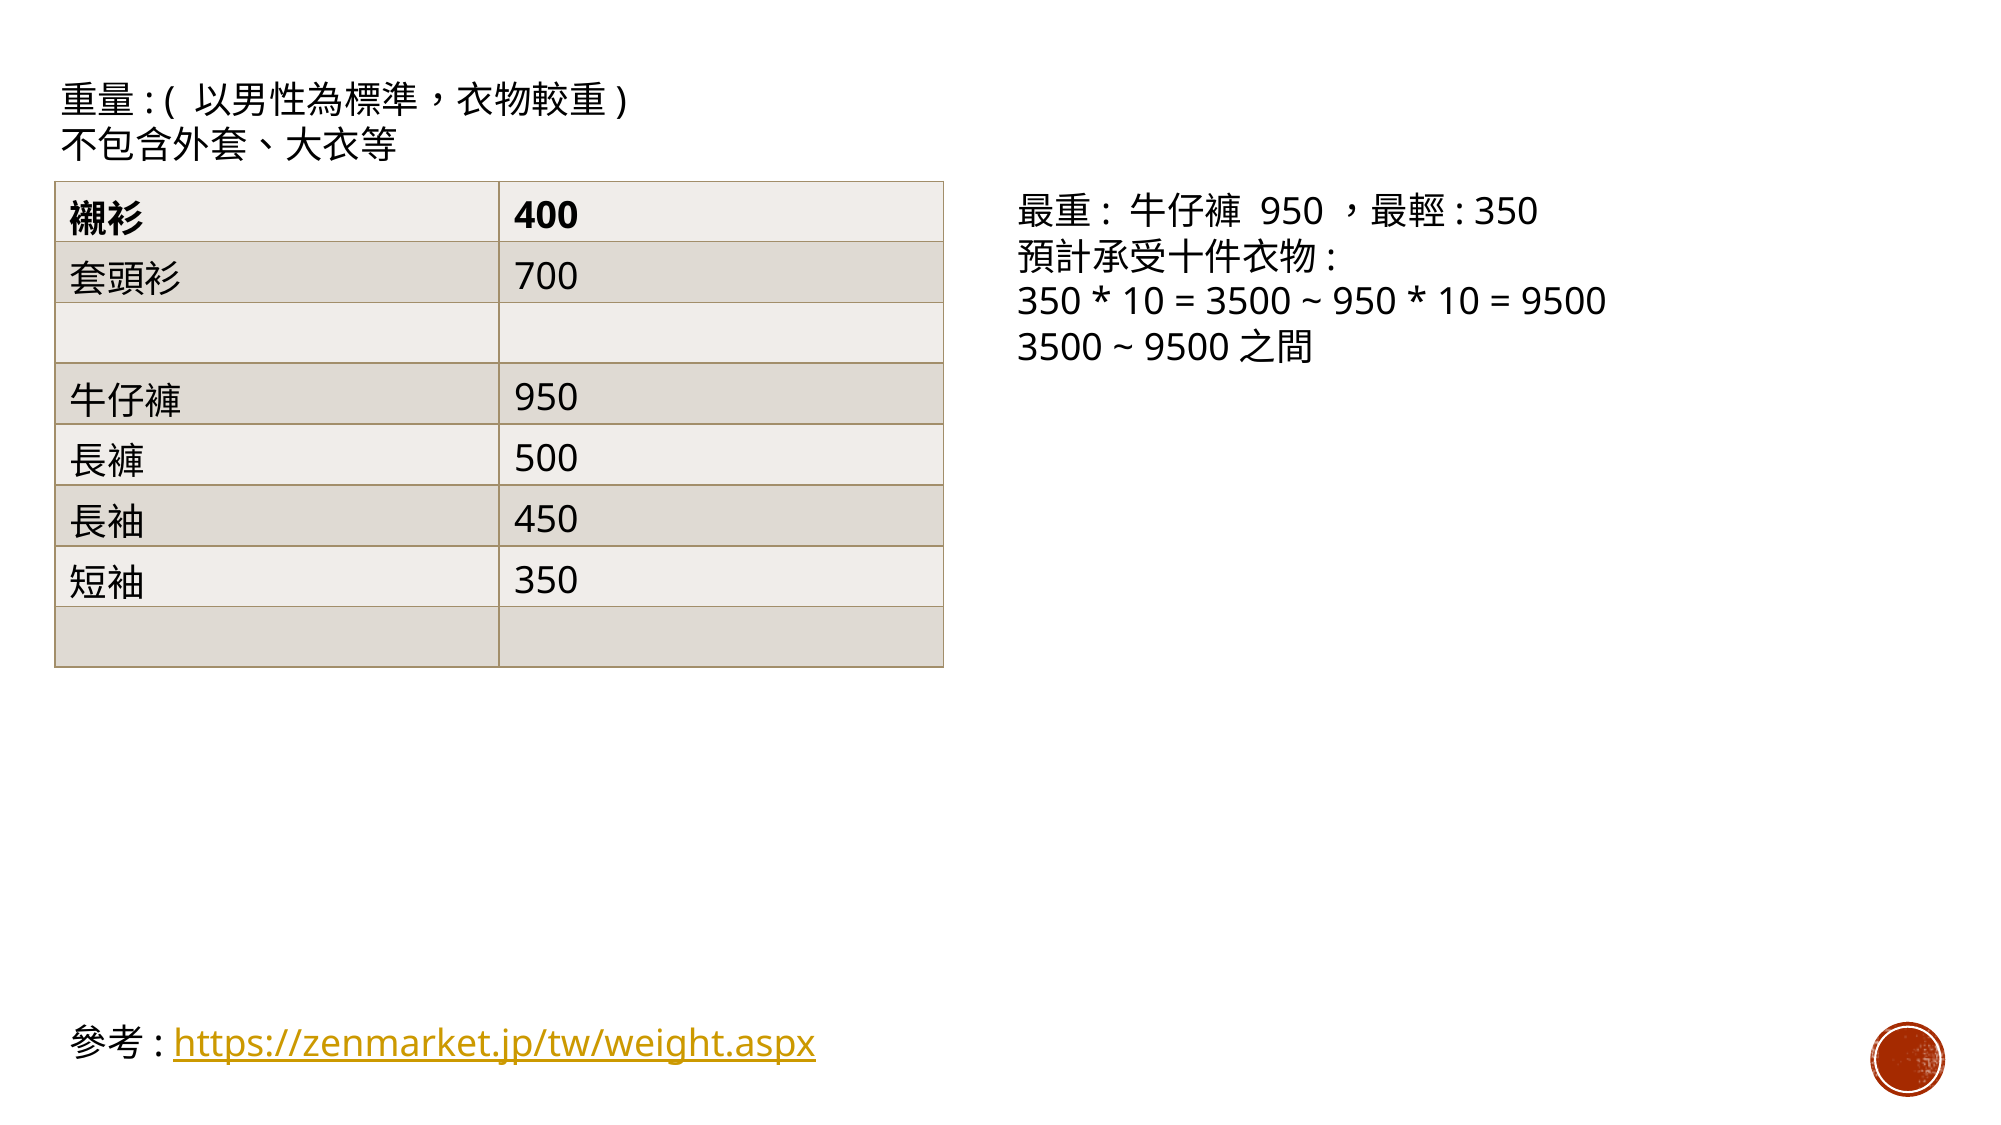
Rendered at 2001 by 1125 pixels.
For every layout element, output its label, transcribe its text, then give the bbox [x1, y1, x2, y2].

text_box 重量: ( 以男性為標準，衣物較重) 不包含外套、大衣等 [45, 69, 642, 219]
table_cell 450 [500, 486, 943, 545]
text_box 參考: https://zenmarket.jp/tw/weight.aspx [54, 1011, 1087, 1077]
table_cell [500, 607, 943, 666]
text_box 最重: 牛仔褲 950，最輕: 350 預計承受十件衣物: 350 * 10 = 3500 ~ 950 * 10 = 9500 3500 ~ 9500之間 [1002, 180, 1623, 375]
table_cell 長袖 [56, 486, 498, 545]
table_cell 長褲 [56, 425, 498, 484]
table_cell [56, 303, 498, 362]
table_cell [56, 607, 498, 666]
table_cell 350 [500, 547, 943, 606]
table_cell [500, 303, 943, 362]
table_header 襯衫 [56, 182, 498, 241]
table_cell 500 [500, 425, 943, 484]
table_cell 700 [500, 242, 943, 302]
table_cell 牛仔褲 [56, 364, 498, 423]
table_cell 短袖 [56, 547, 498, 606]
table_header 400 [500, 182, 943, 241]
table_cell 套頭衫 [56, 242, 498, 302]
table_cell 950 [500, 364, 943, 423]
